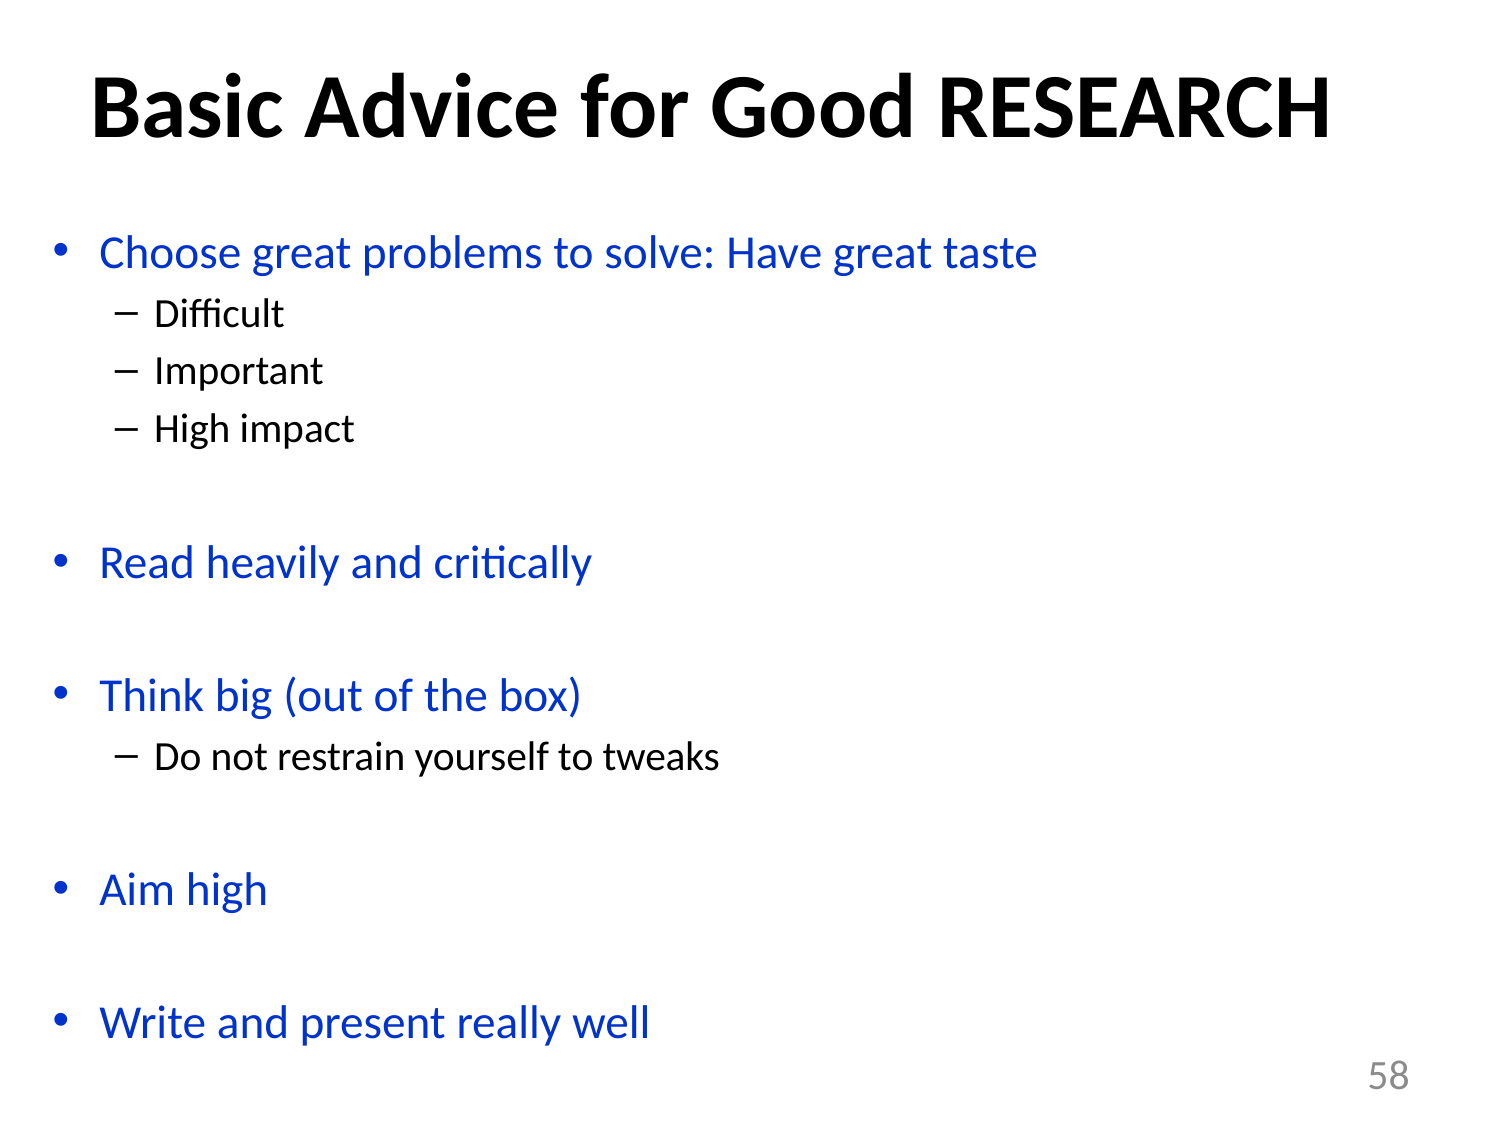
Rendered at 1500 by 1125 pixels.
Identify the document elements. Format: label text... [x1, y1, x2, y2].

title Basic Advice for Good RESEARCH [75, 17, 1425, 205]
list Choose great problems to solve: Have great taste Difficult Important High impact Read heavily and critically Think big (out of the box) Do not restrain yourself to tweaks Aim high Write and present really well [37, 213, 1450, 1066]
slide_number 58 [1074, 1042, 1425, 1103]
